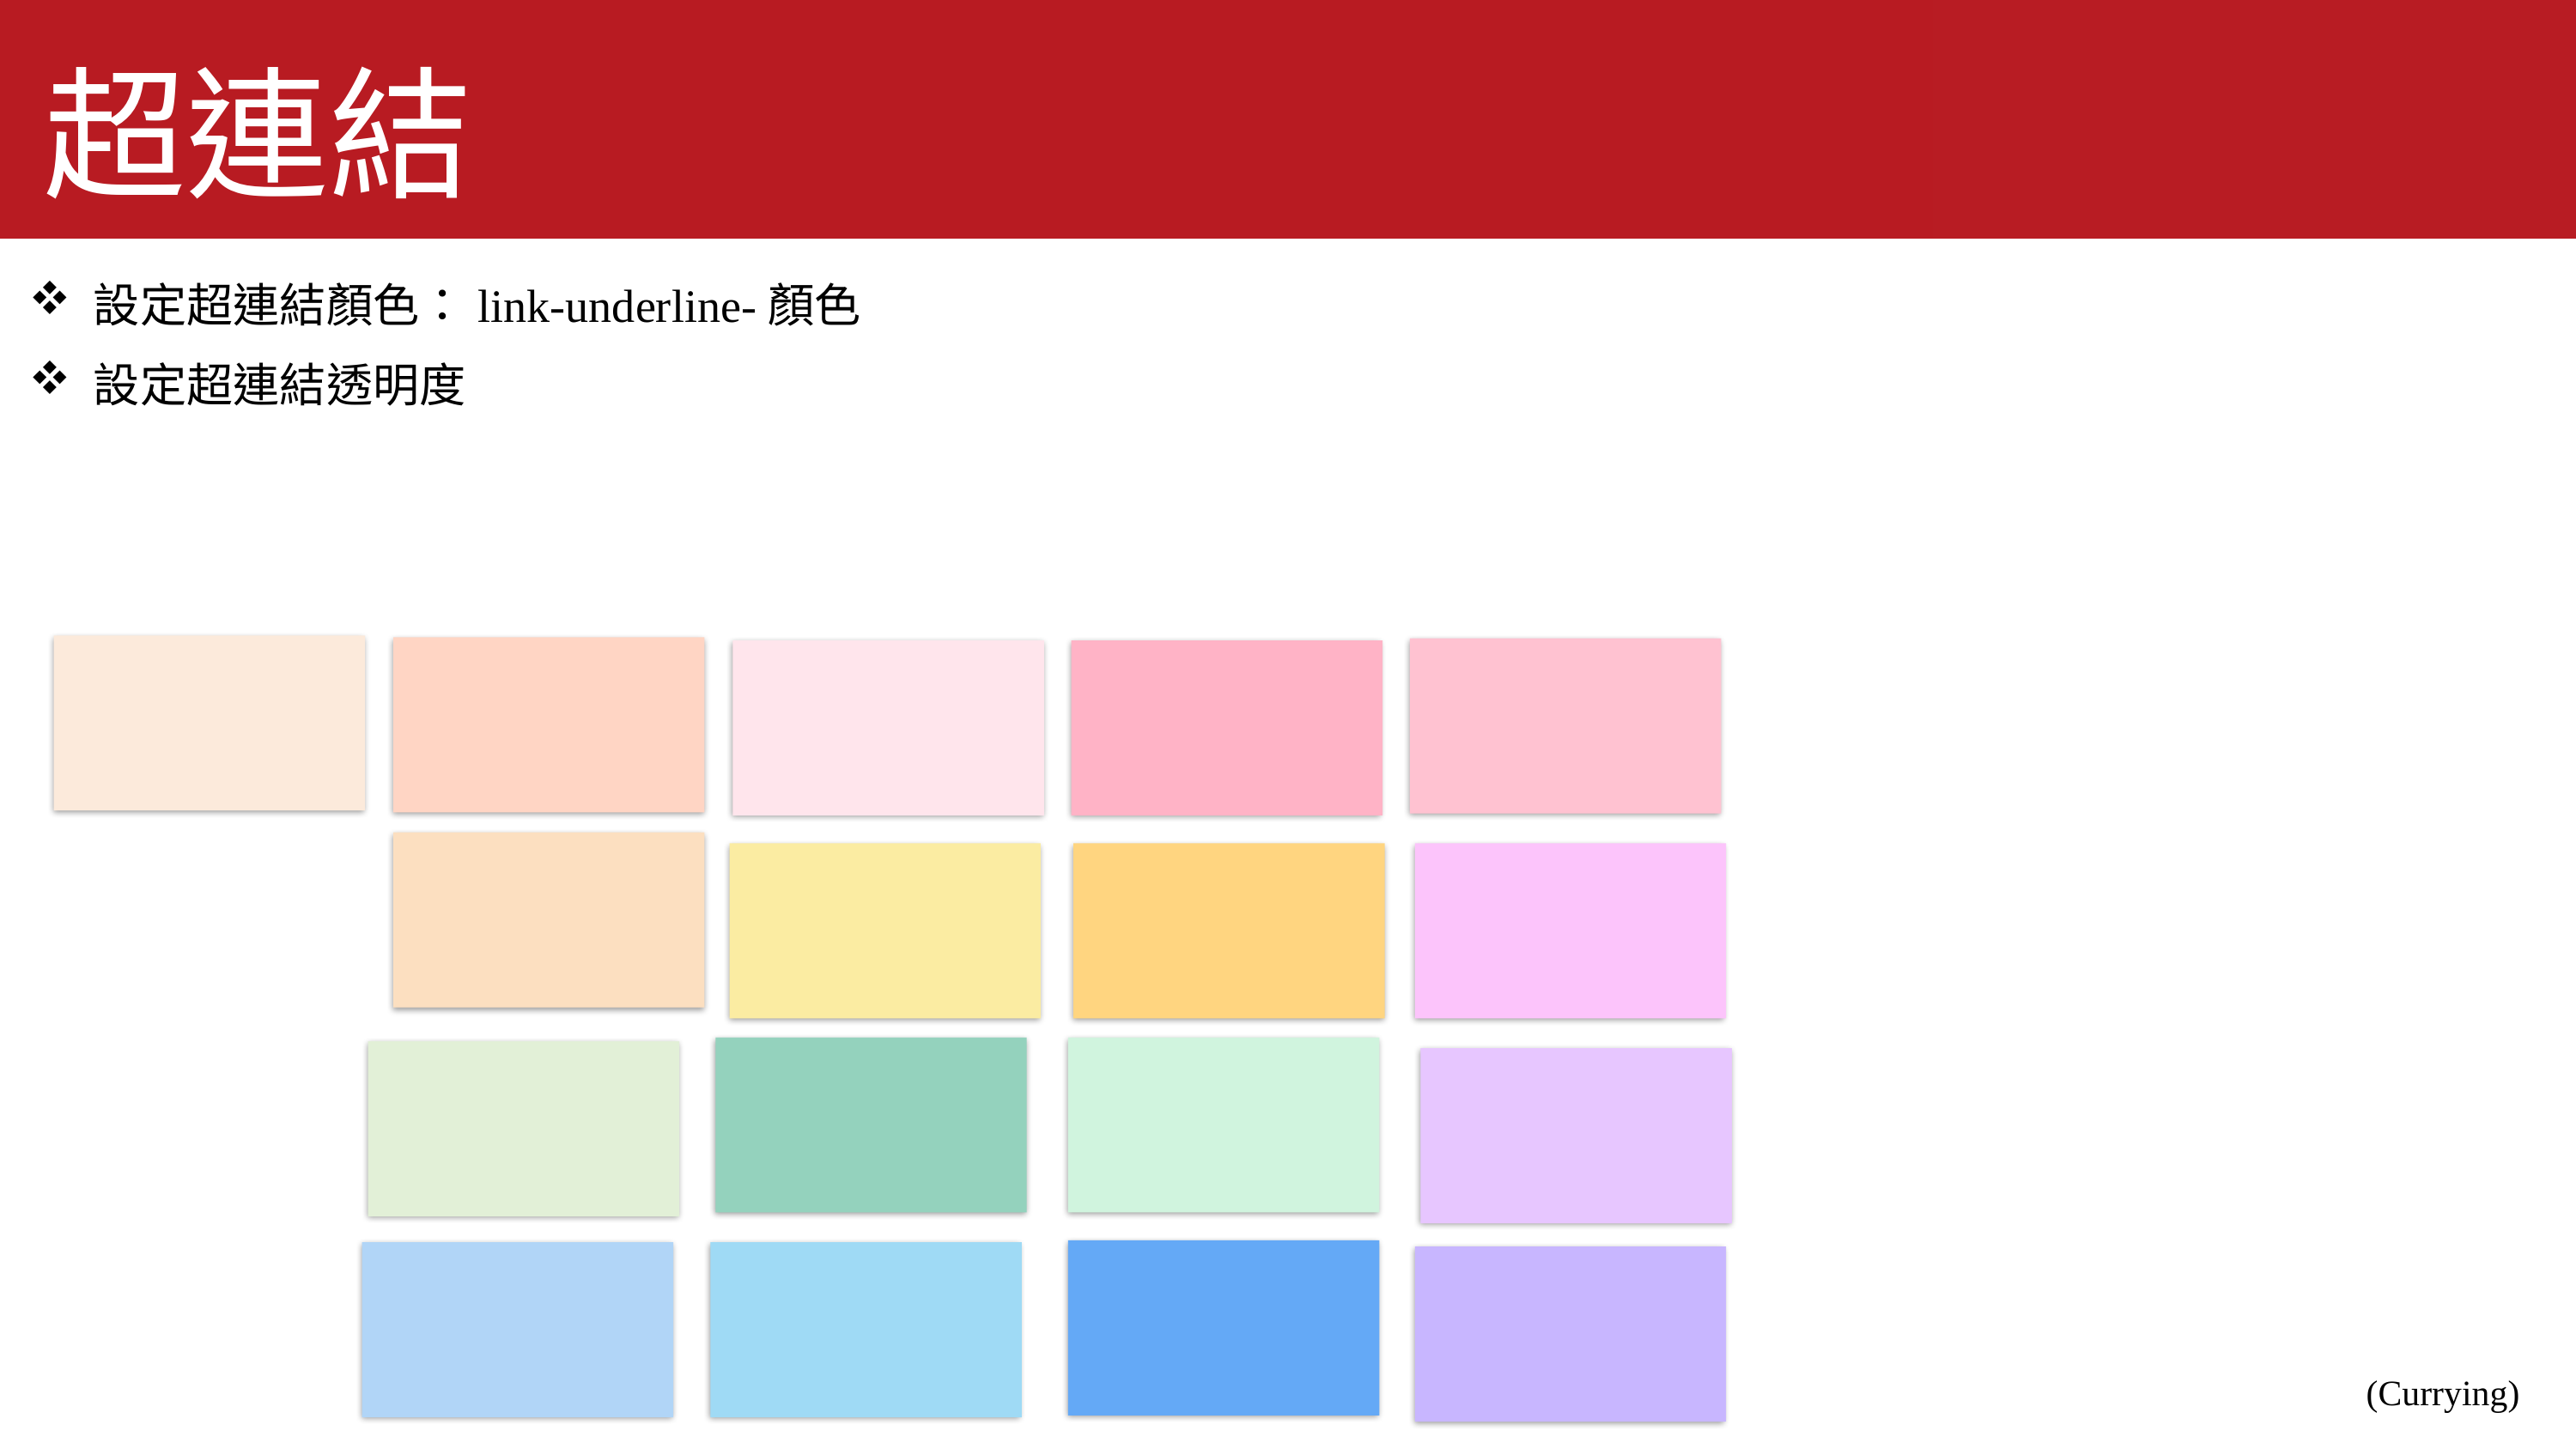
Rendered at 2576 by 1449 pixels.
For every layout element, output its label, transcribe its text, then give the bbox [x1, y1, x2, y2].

text_box [361, 1241, 674, 1418]
text_box [715, 1037, 1028, 1213]
text_box [392, 832, 705, 1008]
text_box [1072, 843, 1385, 1019]
text_box [1067, 1240, 1380, 1416]
text_box [732, 640, 1045, 816]
text_box [1414, 1246, 1727, 1422]
text_box [53, 635, 366, 811]
text_box [1420, 1047, 1733, 1224]
text_box [1071, 640, 1383, 816]
text_box [729, 843, 1042, 1019]
text_box 設定超連結顏色：link-underline-顏色 設定超連結透明度 [28, 251, 1176, 412]
text_box [710, 1241, 1023, 1418]
text_box (Currying) [2353, 1363, 2534, 1420]
text_box [368, 1040, 680, 1217]
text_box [0, 0, 2576, 239]
text_box [1409, 638, 1722, 814]
text_box [392, 637, 705, 813]
text_box [1067, 1037, 1380, 1213]
text_box [1414, 843, 1727, 1019]
